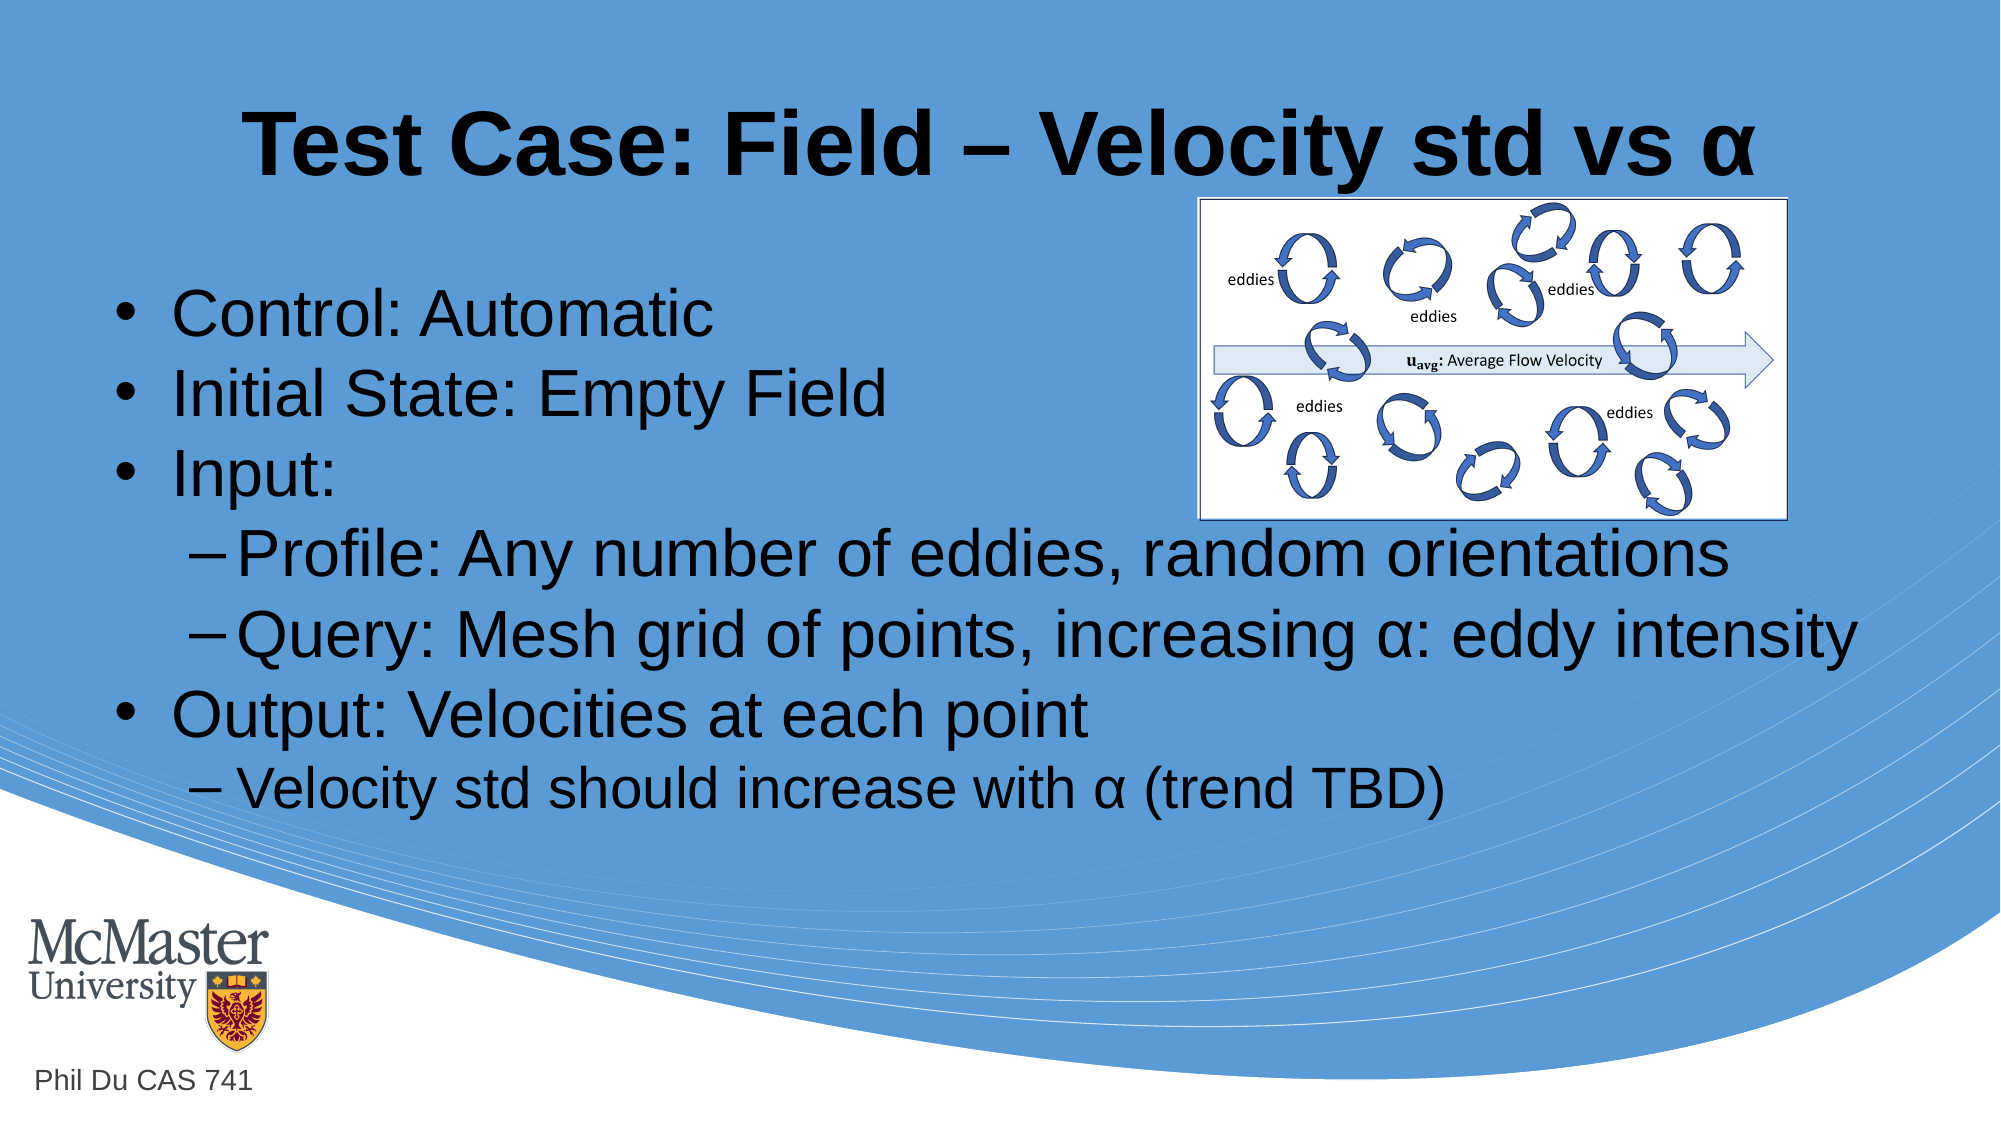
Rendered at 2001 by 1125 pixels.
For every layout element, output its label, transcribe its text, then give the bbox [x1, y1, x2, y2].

title Test Case: Field – Velocity std vs α [99, 45, 1900, 233]
text_box Phil Du CAS 741 [19, 1053, 269, 1104]
picture [28, 919, 269, 1053]
picture [1197, 196, 1794, 522]
list Control: Automatic Initial State: Empty Field Input: Profile: Any number of eddies, random orientations Query: Mesh grid of points, increasing α: eddy intensity Output: Velocities at each point Velocity std should increase with α (trend TBD) [99, 262, 1900, 1005]
